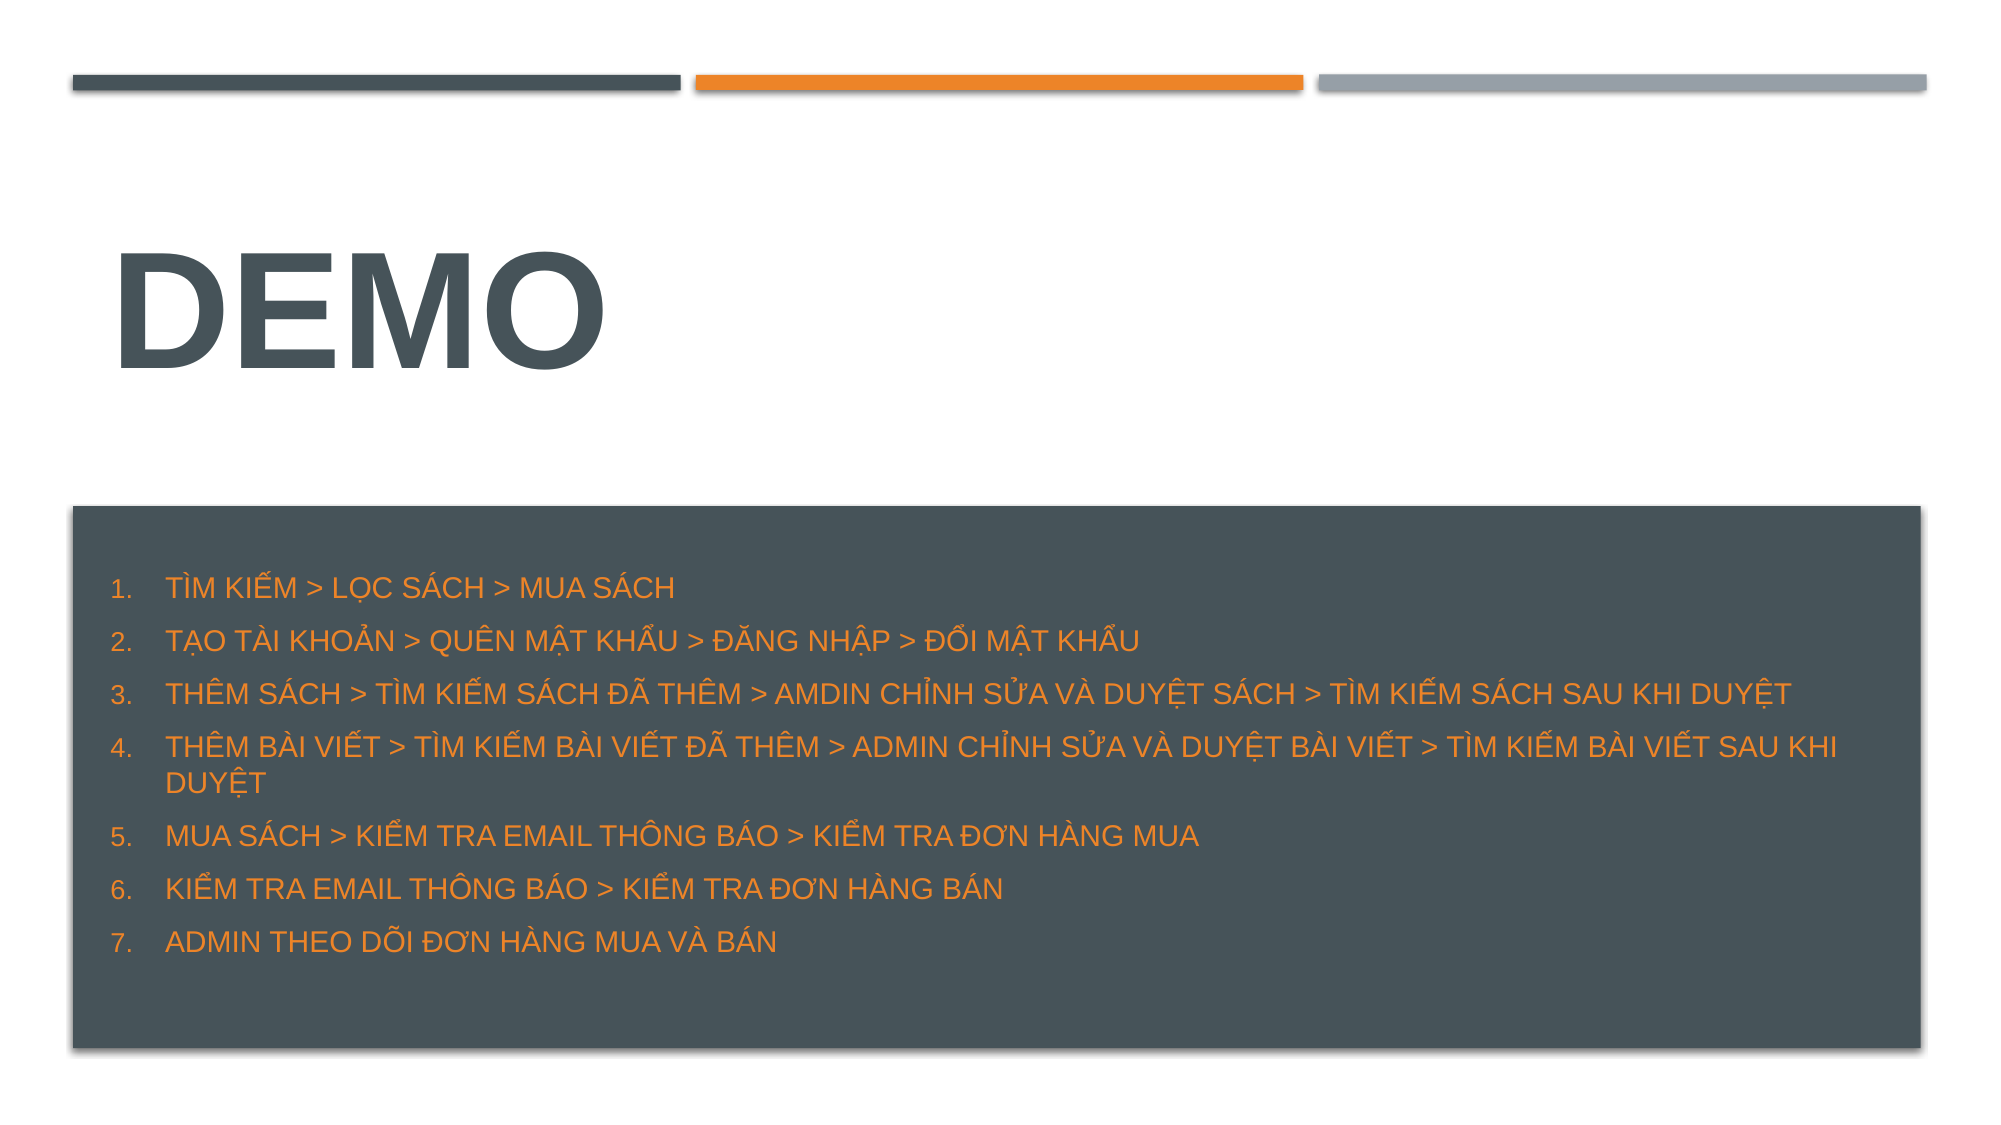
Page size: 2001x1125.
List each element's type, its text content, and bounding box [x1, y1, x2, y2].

subtitle Tìm kiếm > lọc sách > mua sách Tạo tài khoản > quên mật khẩu > đăng nhập > đổi mật khẩu Thêm sách > tìm kiếm sách đã thêm > AMDIN CHỈNH SỬA VÀ duyệt sách > tìm kiếm sách sau khi duyệt Thêm bài viết > tìm kiếm bài viết đã thêm > ADMIN CHỈNH SỬA VÀ duyệt bài viết > tìm kiếm bài viết sau khi duyệt Mua sách > kiểm tra email thông báo > kiểm tra đơn hàng mua Kiểm tra email thông báo > kiểm tra đơn hàng bán Admin theo dõi đơn hàng mua và bán [95, 560, 1899, 970]
title DEMO [95, 167, 1899, 410]
